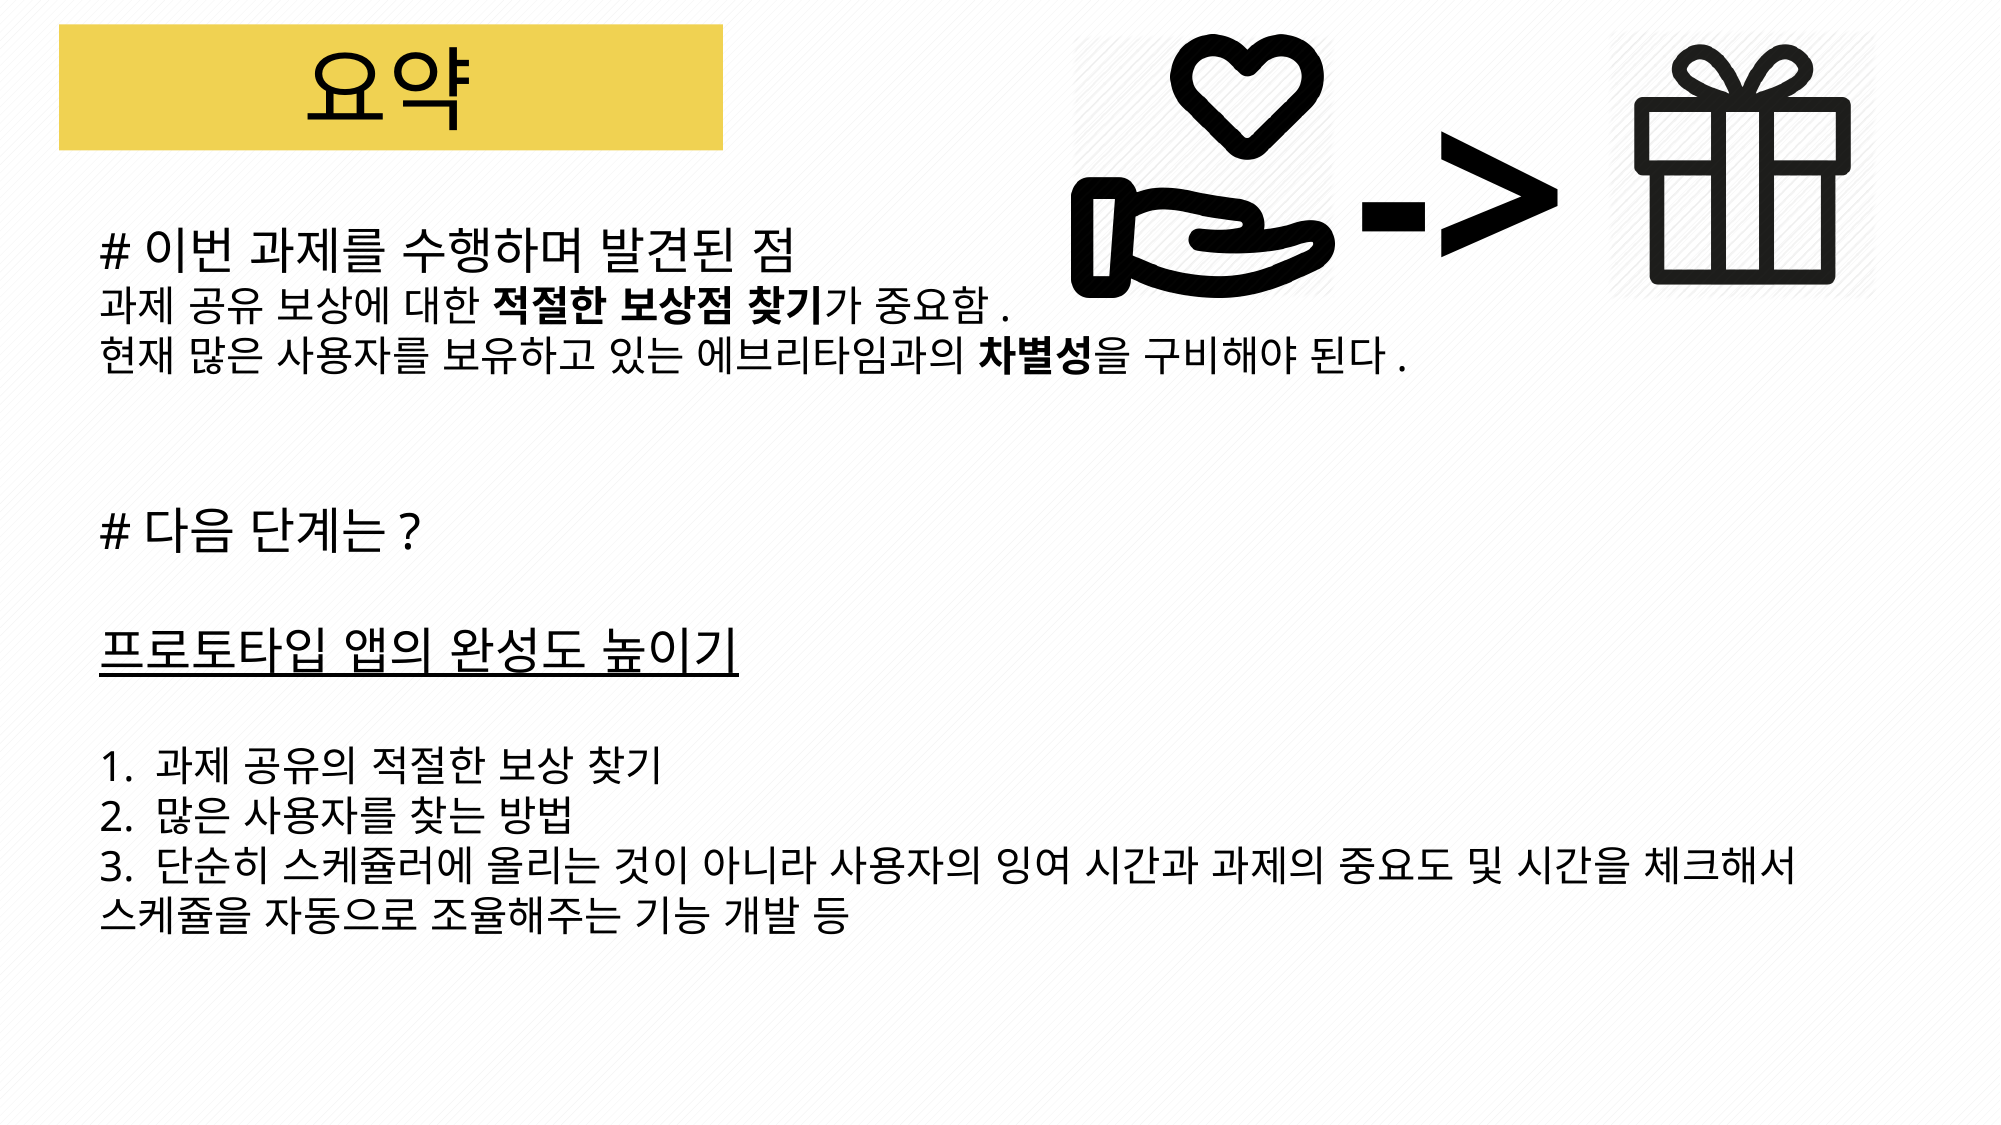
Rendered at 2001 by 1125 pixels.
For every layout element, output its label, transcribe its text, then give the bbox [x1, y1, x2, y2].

text_box 요약 [288, 24, 1314, 149]
text_box #이번 과제를 수행하며 발견된 점 과제 공유 보상에 대한 적절한 보상점 찾기가 중요함. 현재 많은 사용자를 보유하고 있는 에브리타임과의 차별성을 구비해야 된다. #다음 단계는? 프로토타입 앱의 완성도 높이기 1. 과제 공유의 적절한 보상 찾기 2. 많은 사용자를 찾는 방법 3. 단순히 스케쥴러에 올리는 것이 아니라 사용자의 잉여 시간과 과제의 중요도 및 시간을 체크해서 스케쥴을 자동으로 조율해주는 기능 개발 등 [84, 212, 1875, 948]
text_box [58, 23, 724, 151]
text_box -> [1340, 34, 1775, 337]
picture [1071, 34, 1335, 299]
picture [1607, 29, 1877, 300]
